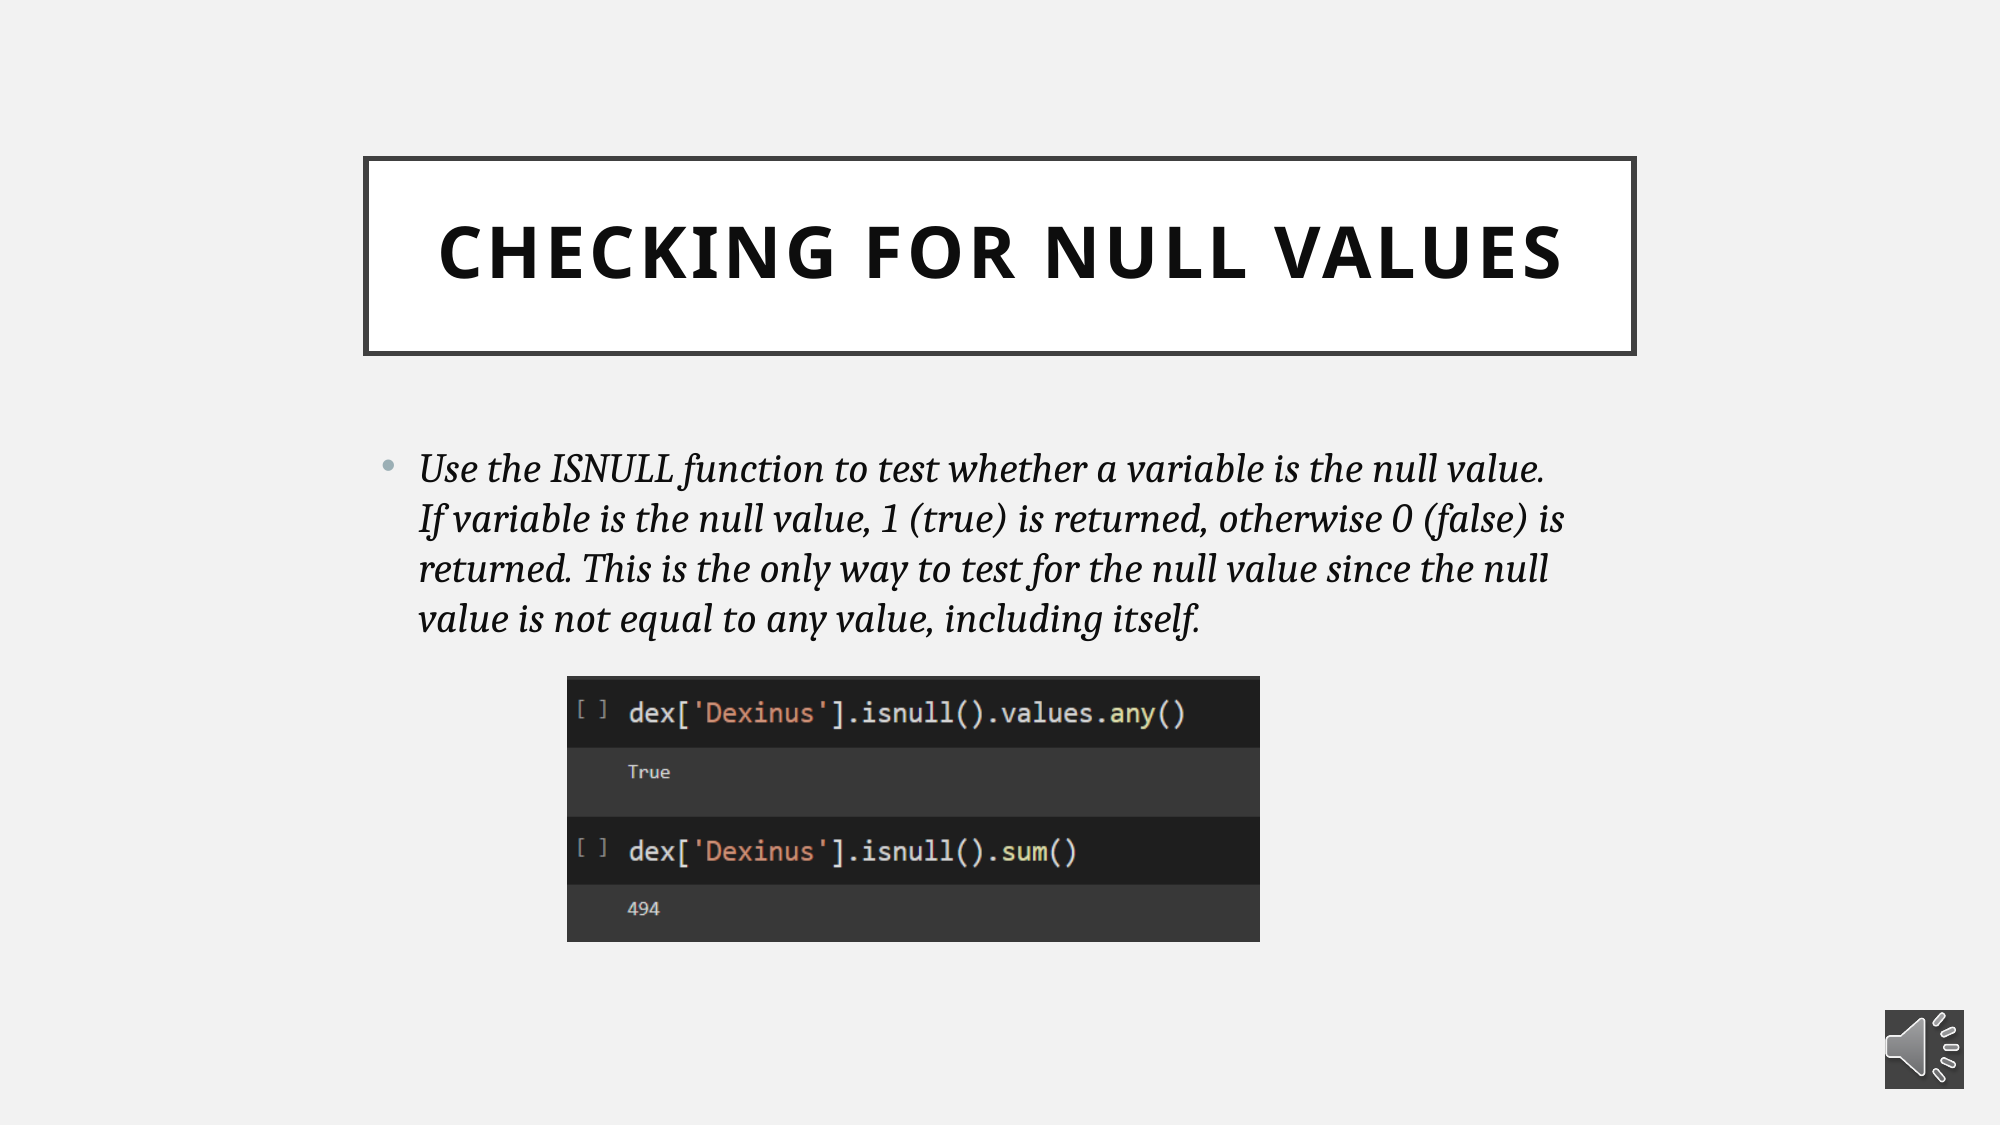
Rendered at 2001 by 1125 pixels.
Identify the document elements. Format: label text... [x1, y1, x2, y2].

picture [1884, 1009, 1965, 1090]
list Use the ISNULL function to test whether a variable is the null value. If variable is the null value, 1 (true) is returned, otherwise 0 (false) is returned. This is the only way to test for the null value since the null value is not equal to any value, including itself. [366, 432, 1634, 942]
title Checking for NULL Values [363, 156, 1637, 356]
picture [567, 676, 1260, 942]
